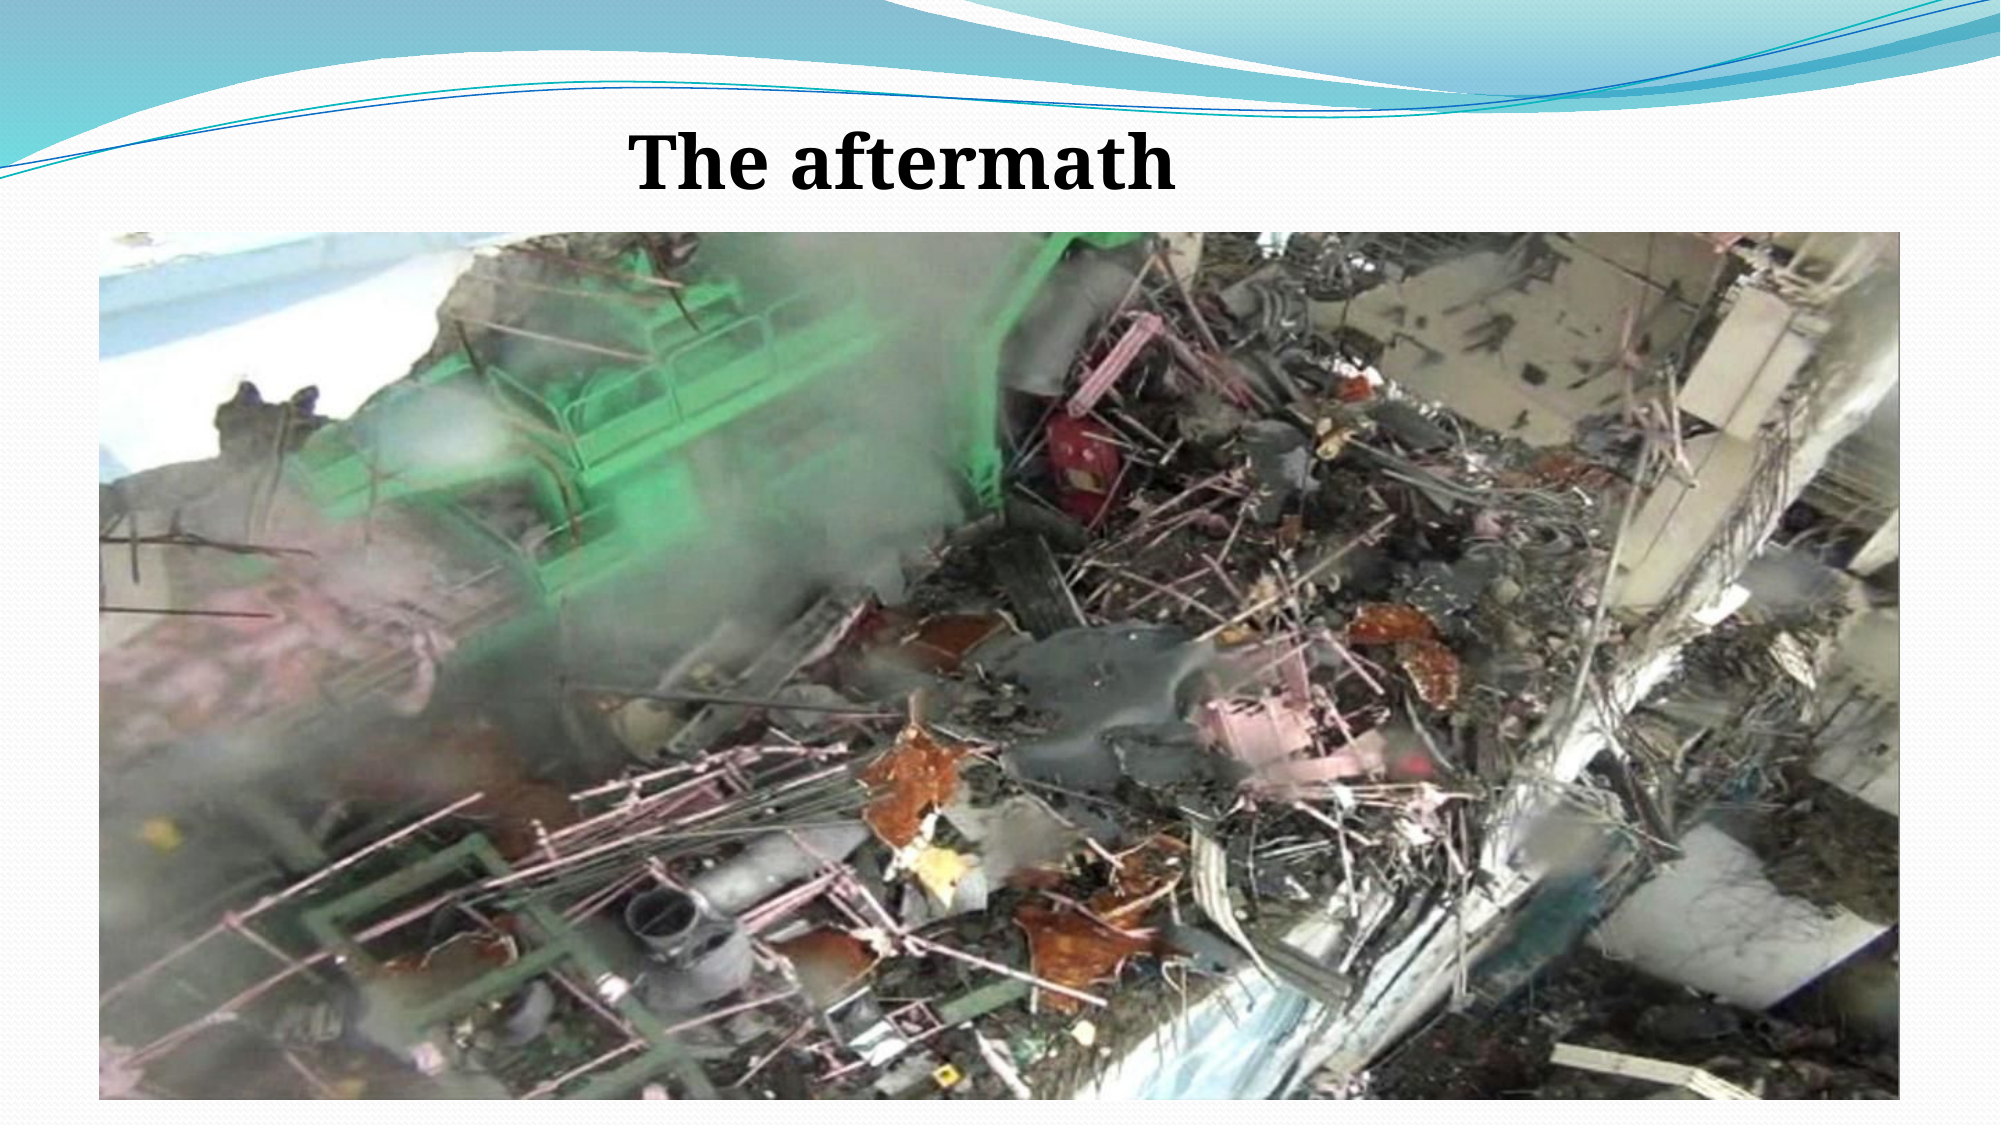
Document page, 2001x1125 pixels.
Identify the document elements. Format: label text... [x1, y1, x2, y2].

text_box The aftermath [613, 106, 1193, 212]
picture [99, 231, 1901, 1101]
